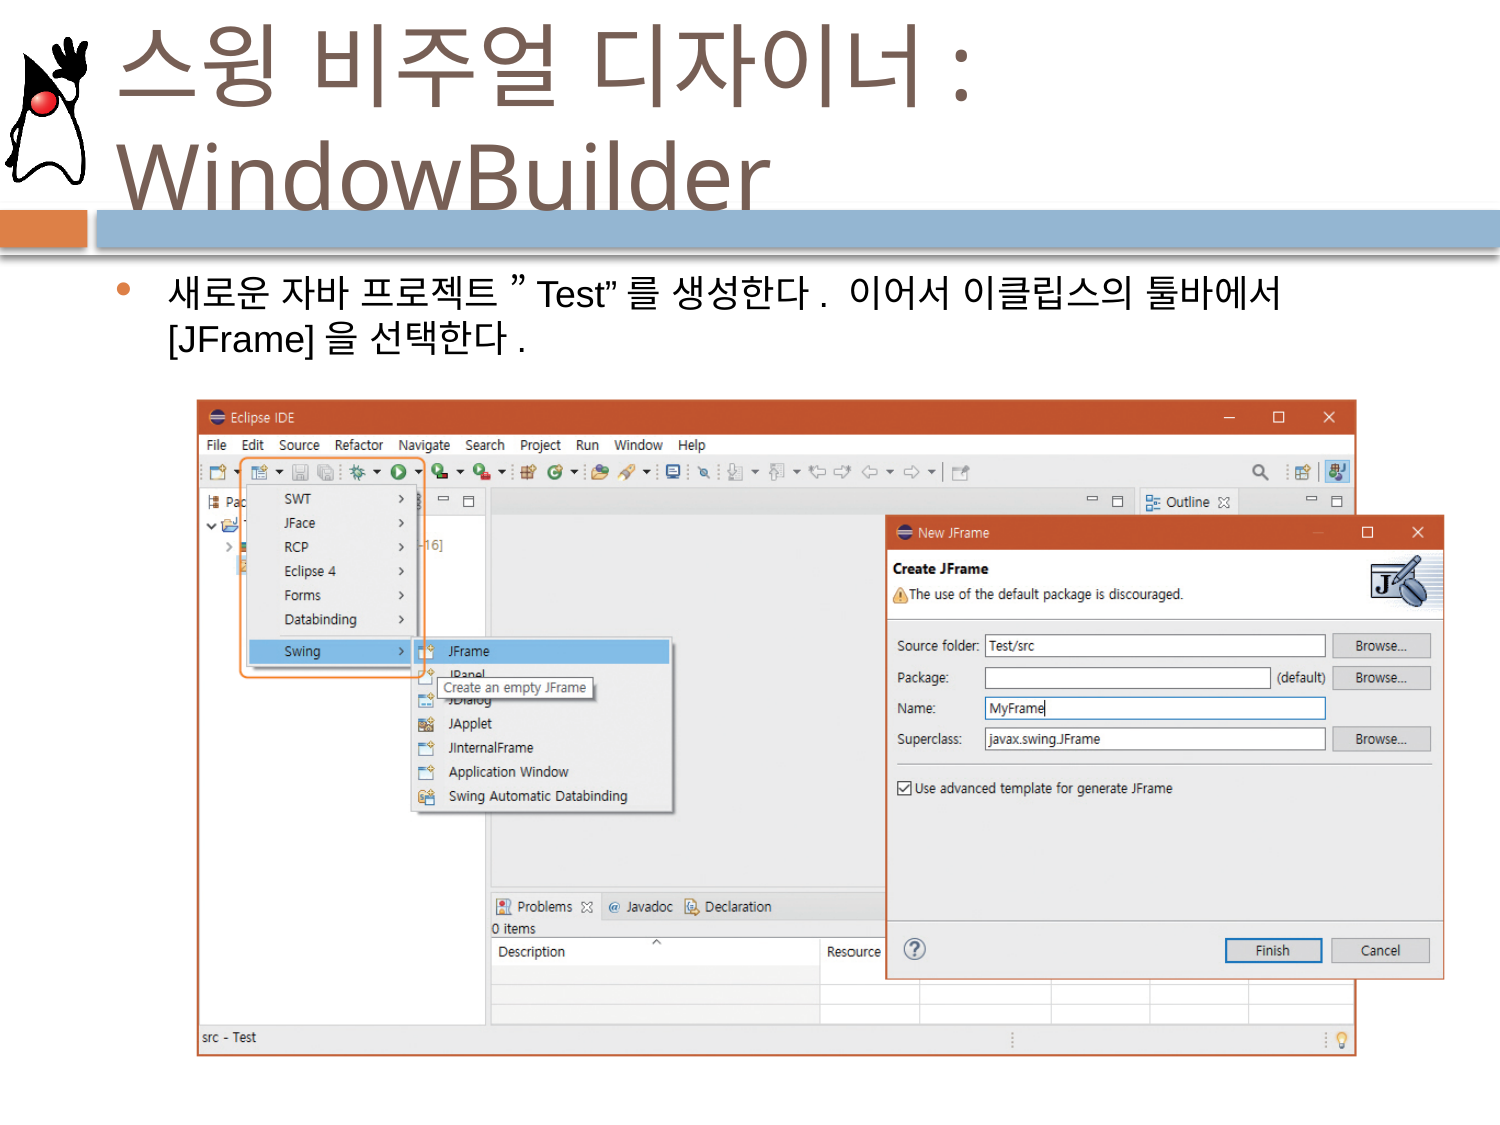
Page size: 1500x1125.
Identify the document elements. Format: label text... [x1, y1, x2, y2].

picture [187, 392, 1452, 1063]
list 새로운 자바 프로젝트 ”Test”를 생성한다. 이어서 이클립스의 툴바에서 [JFrame]을 선택한다. [100, 262, 1438, 1000]
picture [5, 37, 88, 185]
title 스윙 비주얼 디자이너: WindowBuilder [100, 37, 1438, 200]
